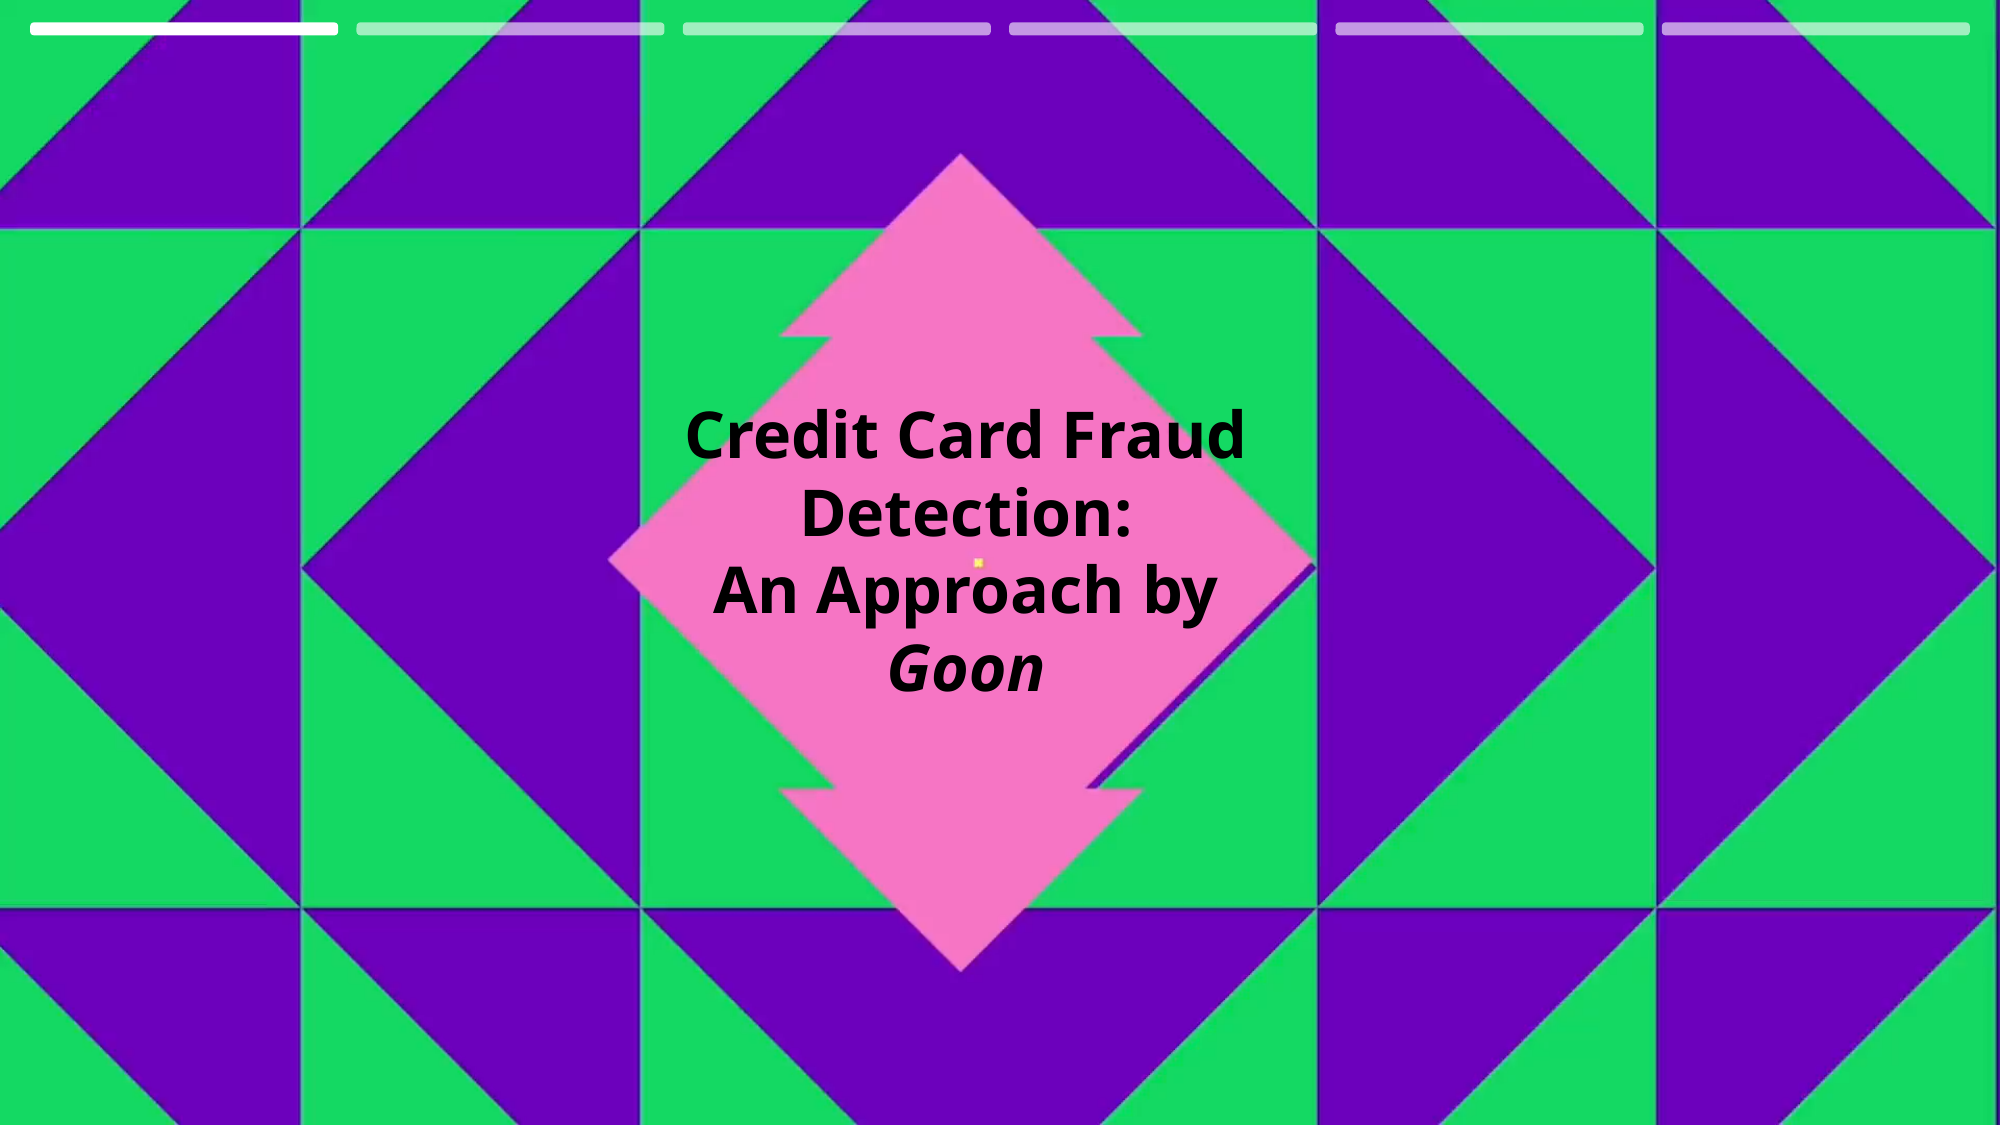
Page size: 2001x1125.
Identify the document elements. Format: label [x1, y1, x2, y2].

text_box [0, 0, 2000, 1125]
